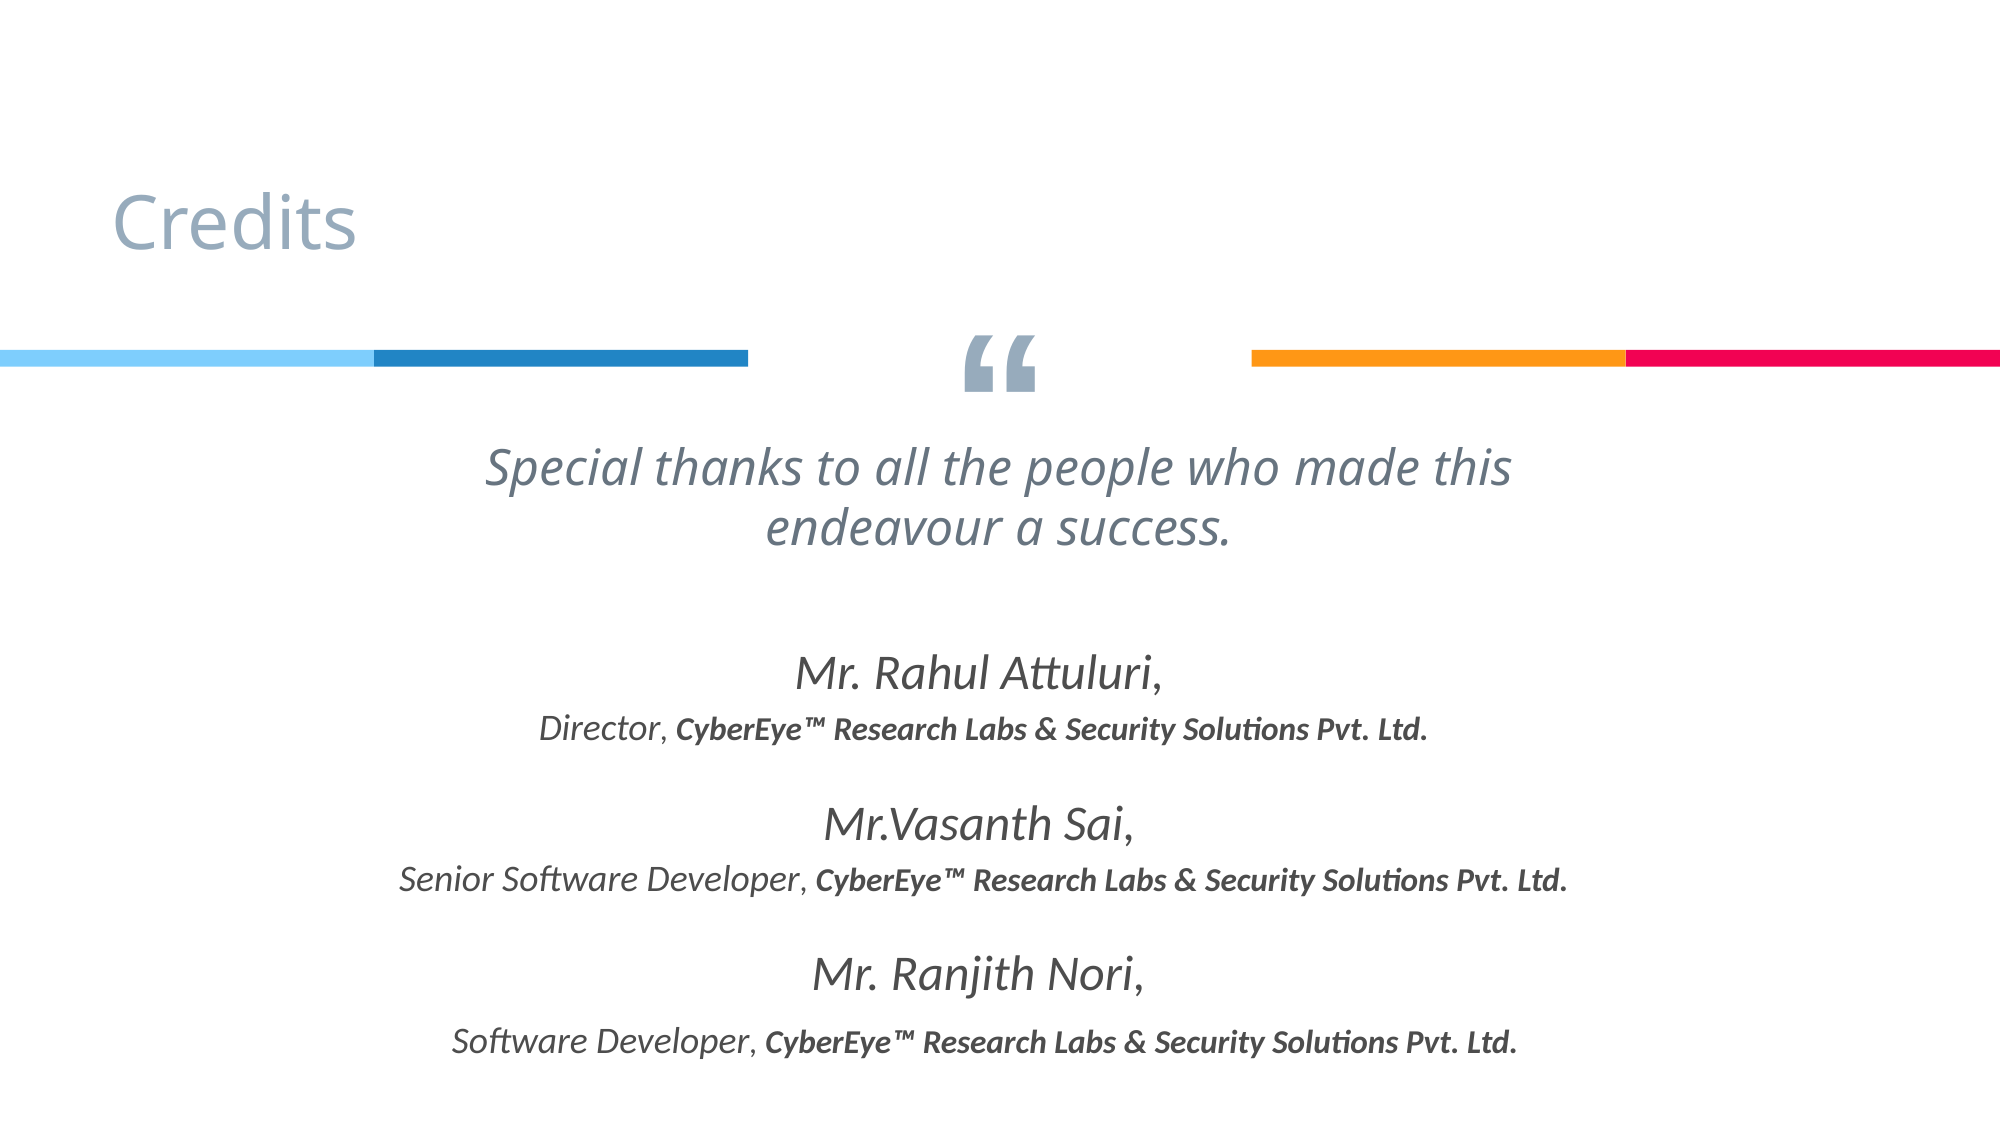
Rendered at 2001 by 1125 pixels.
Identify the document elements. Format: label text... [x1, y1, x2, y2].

title Credits [96, 91, 1875, 280]
list Special thanks to all the people who made this endeavour a success. [374, 420, 1626, 601]
text_box Mr. Rahul Attuluri, Director, CyberEye™ Research Labs & Security Solutions Pvt. Ltd. Mr.Vasanth Sai, Senior Software Developer, CyberEye™ Research Labs & Security Solutions Pvt. Ltd. Mr. Ranjith Nori, Software Developer, CyberEye™ Research Labs & Security Solutions Pvt. Ltd. [96, 628, 1875, 1069]
